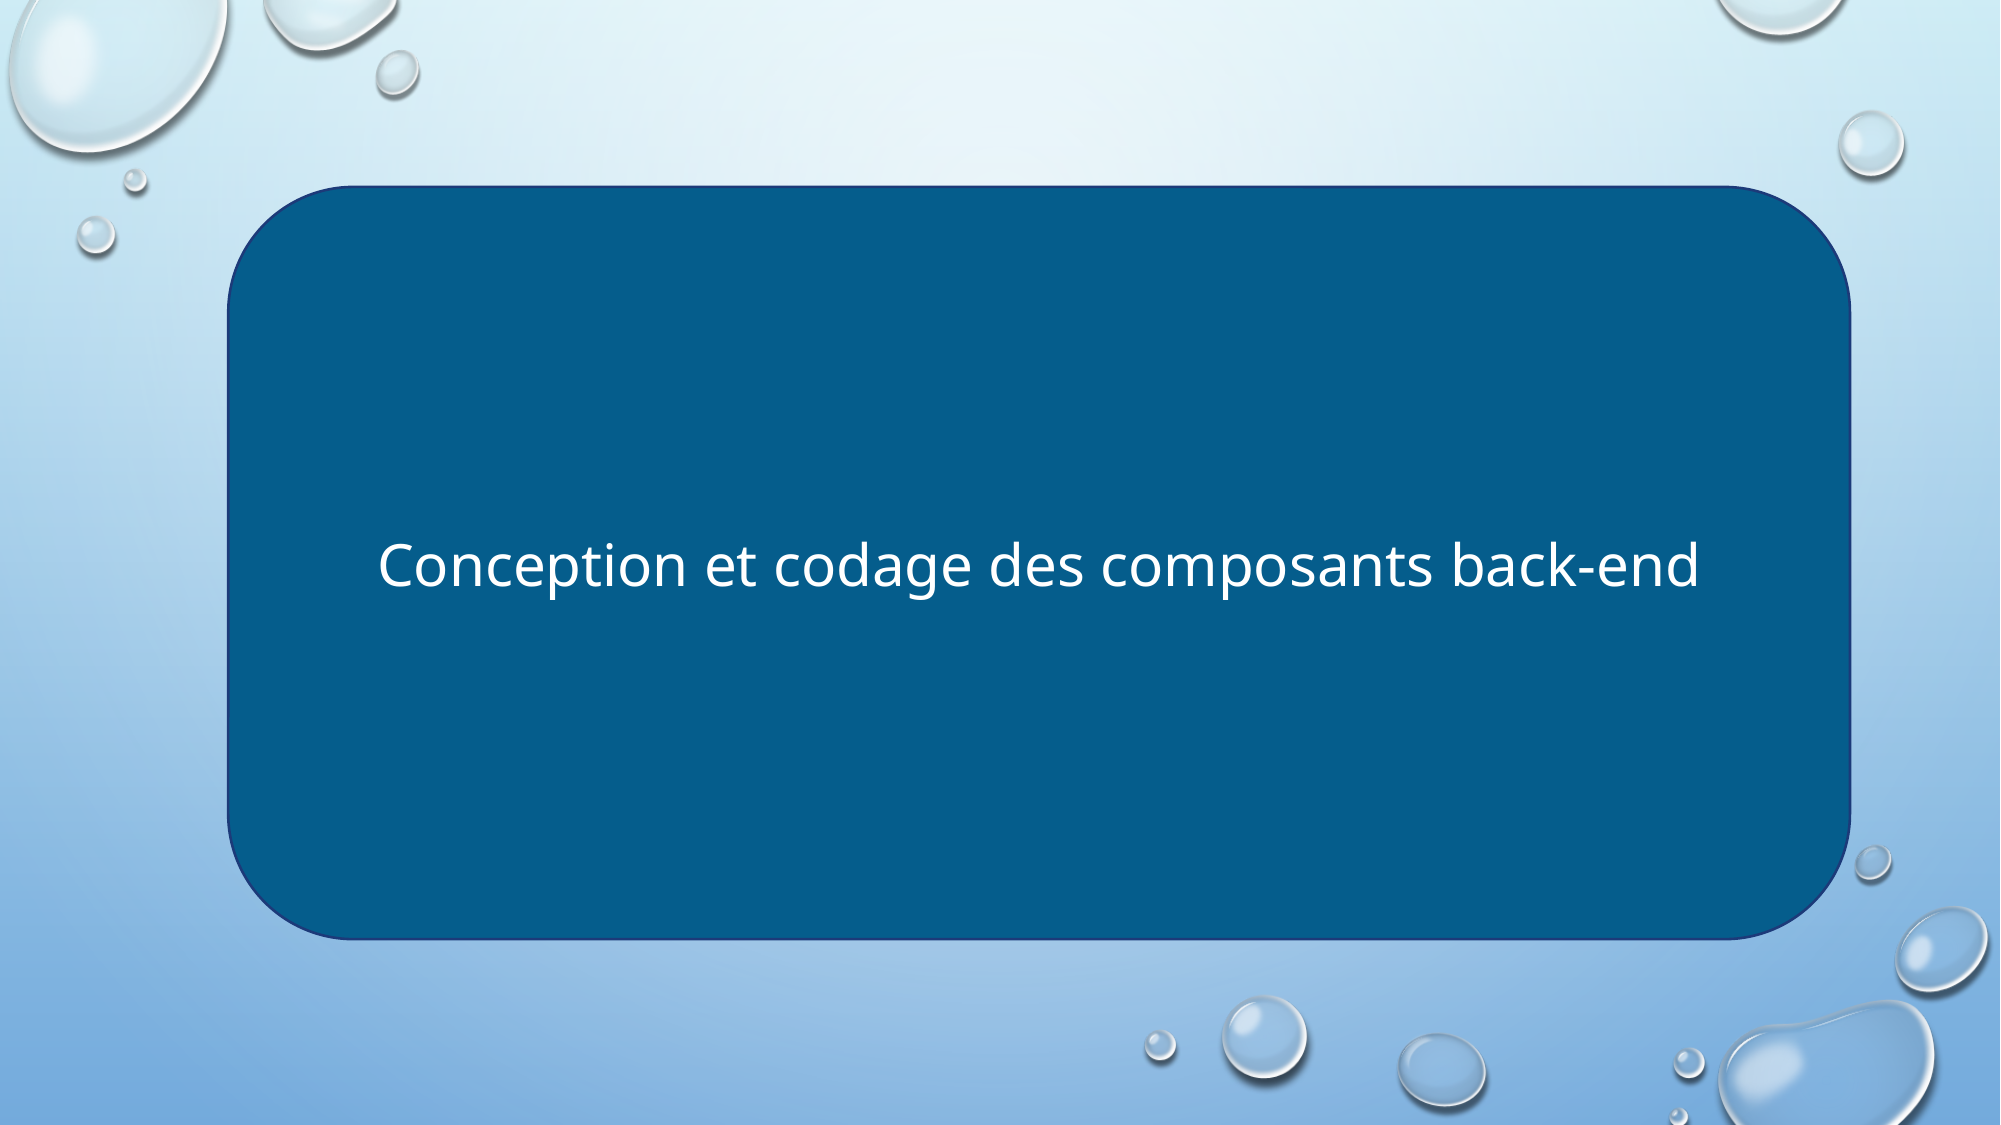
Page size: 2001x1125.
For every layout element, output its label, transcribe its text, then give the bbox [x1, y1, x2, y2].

picture [0, 0, 2000, 1125]
text_box Conception et codage des composants back-end [226, 185, 1852, 941]
